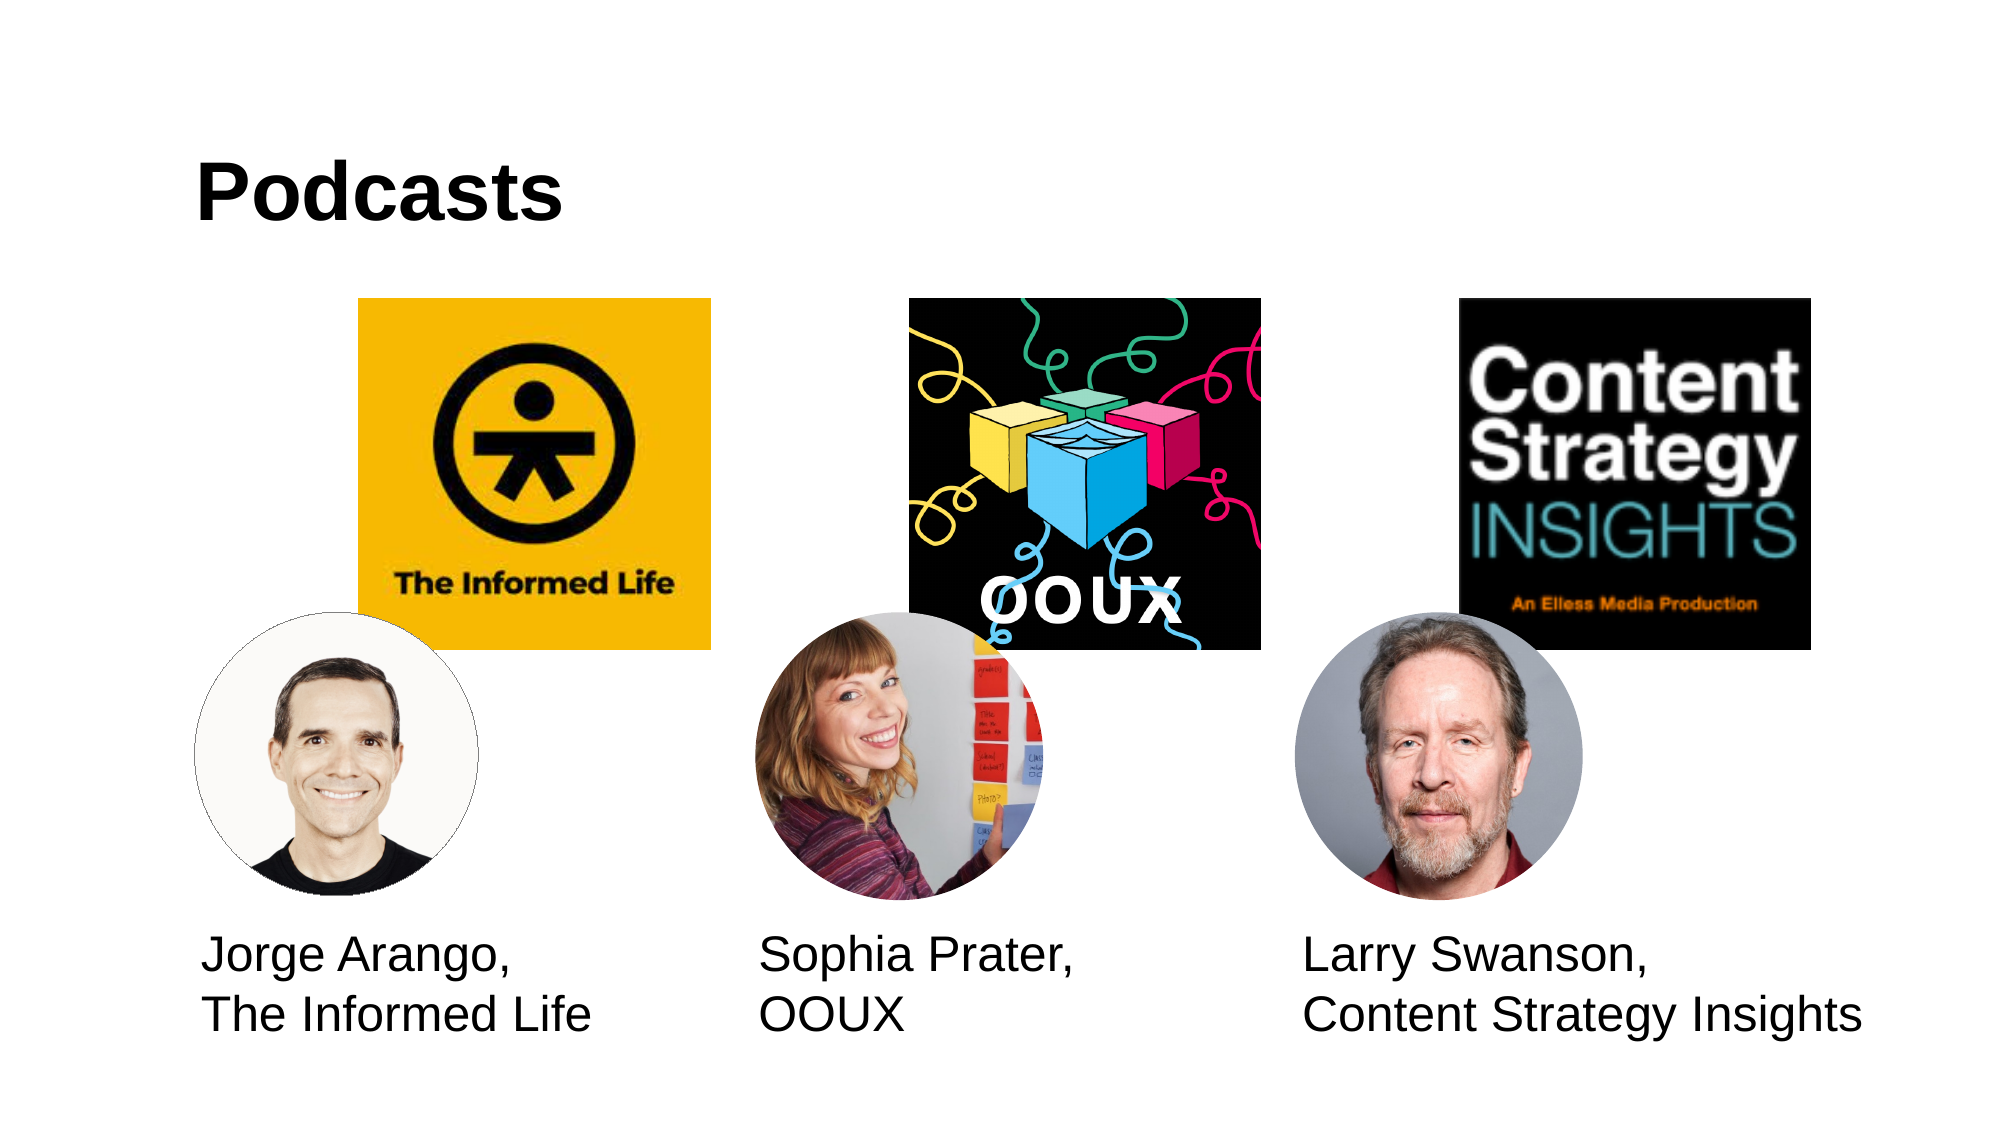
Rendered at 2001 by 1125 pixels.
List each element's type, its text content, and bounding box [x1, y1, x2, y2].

picture [1294, 298, 1811, 901]
text_box Larry Swanson, Content Strategy Insights [1287, 913, 1879, 1049]
picture [755, 298, 1261, 901]
picture [194, 298, 711, 896]
title Podcasts [180, 111, 1906, 276]
text_box Sophia Prater, OOUX [743, 913, 1091, 1049]
text_box Jorge Arango, The Informed Life [186, 913, 608, 1049]
